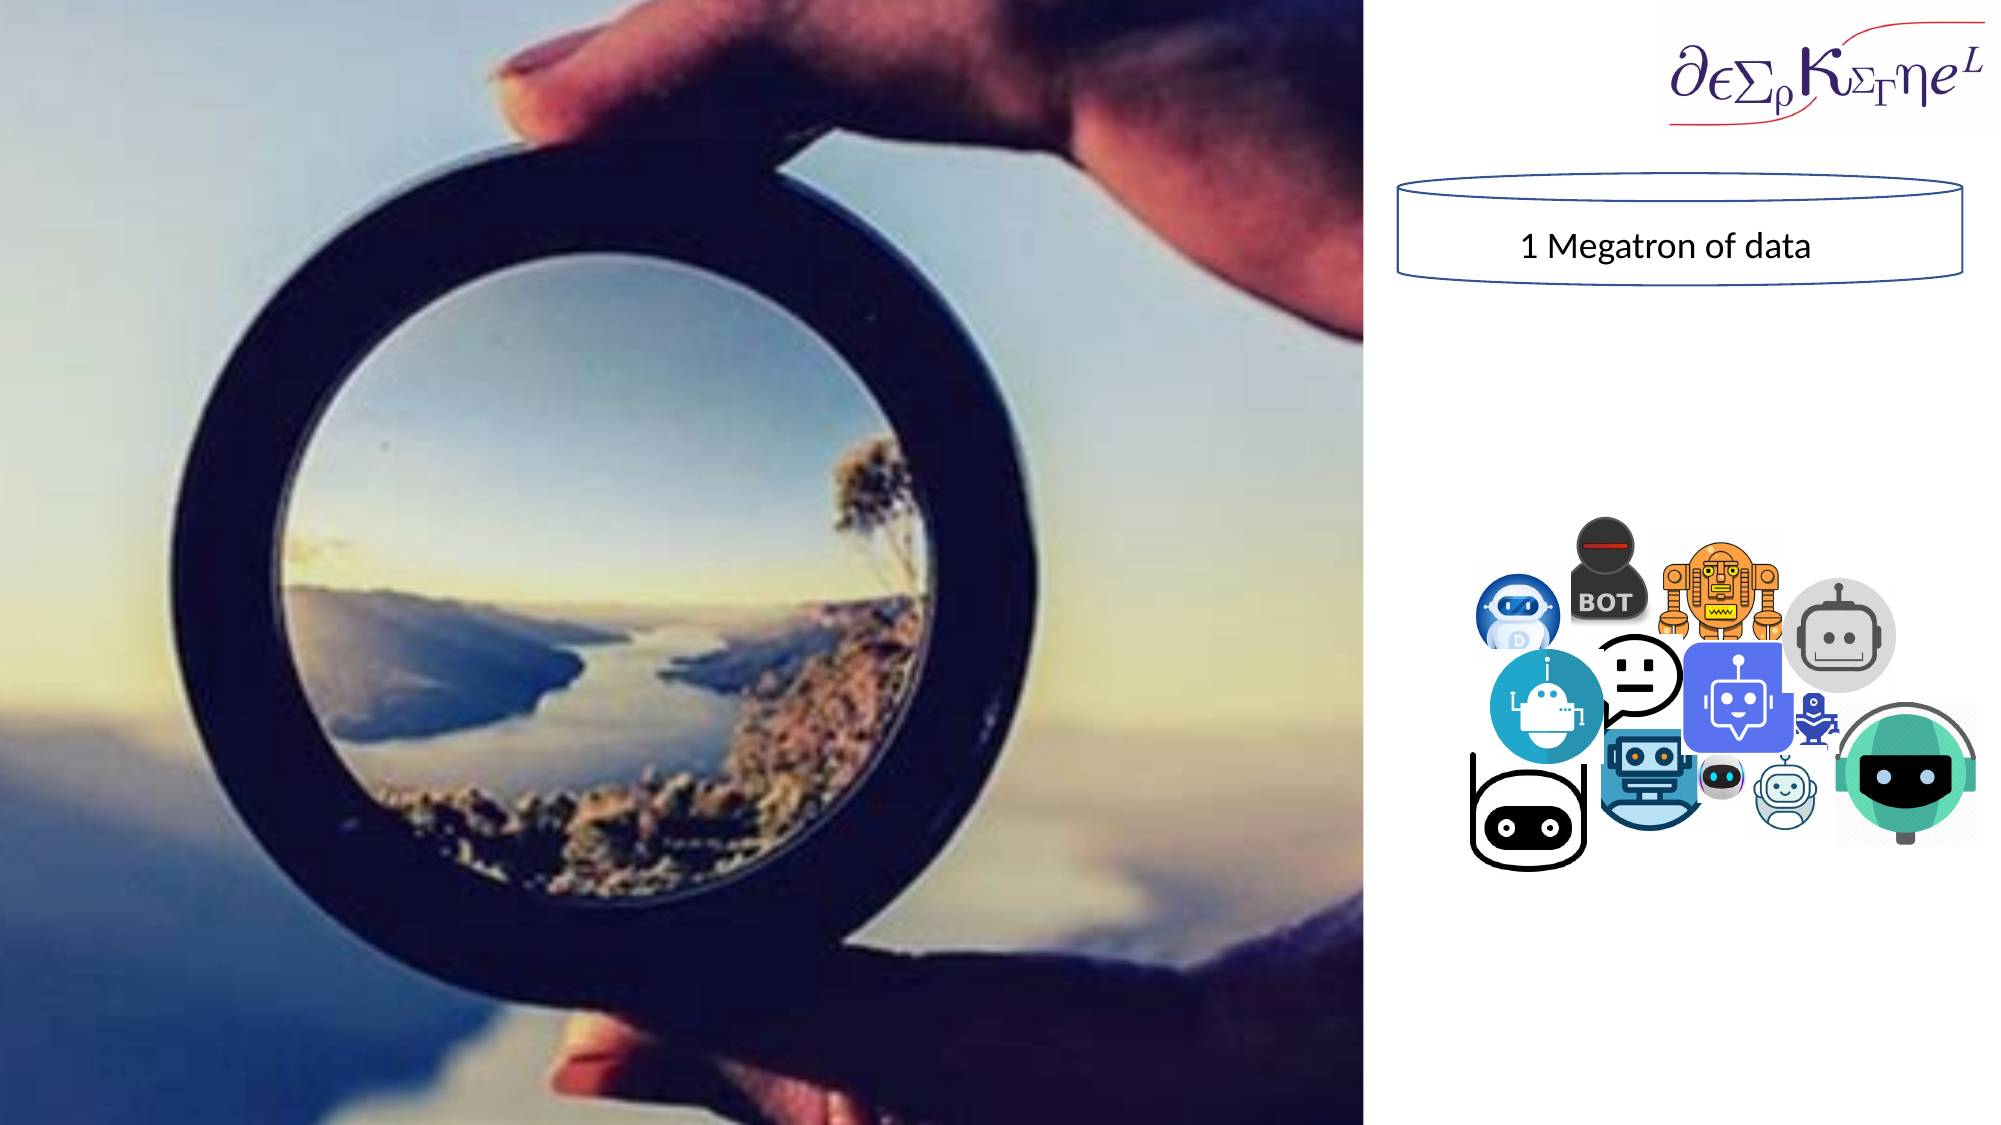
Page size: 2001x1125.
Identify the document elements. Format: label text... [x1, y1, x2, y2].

text_box [1396, 172, 1964, 287]
picture [1660, 0, 2000, 136]
picture [1455, 513, 1978, 886]
picture [0, 0, 1364, 1125]
text_box 1 Megatron of data [1504, 213, 1906, 274]
